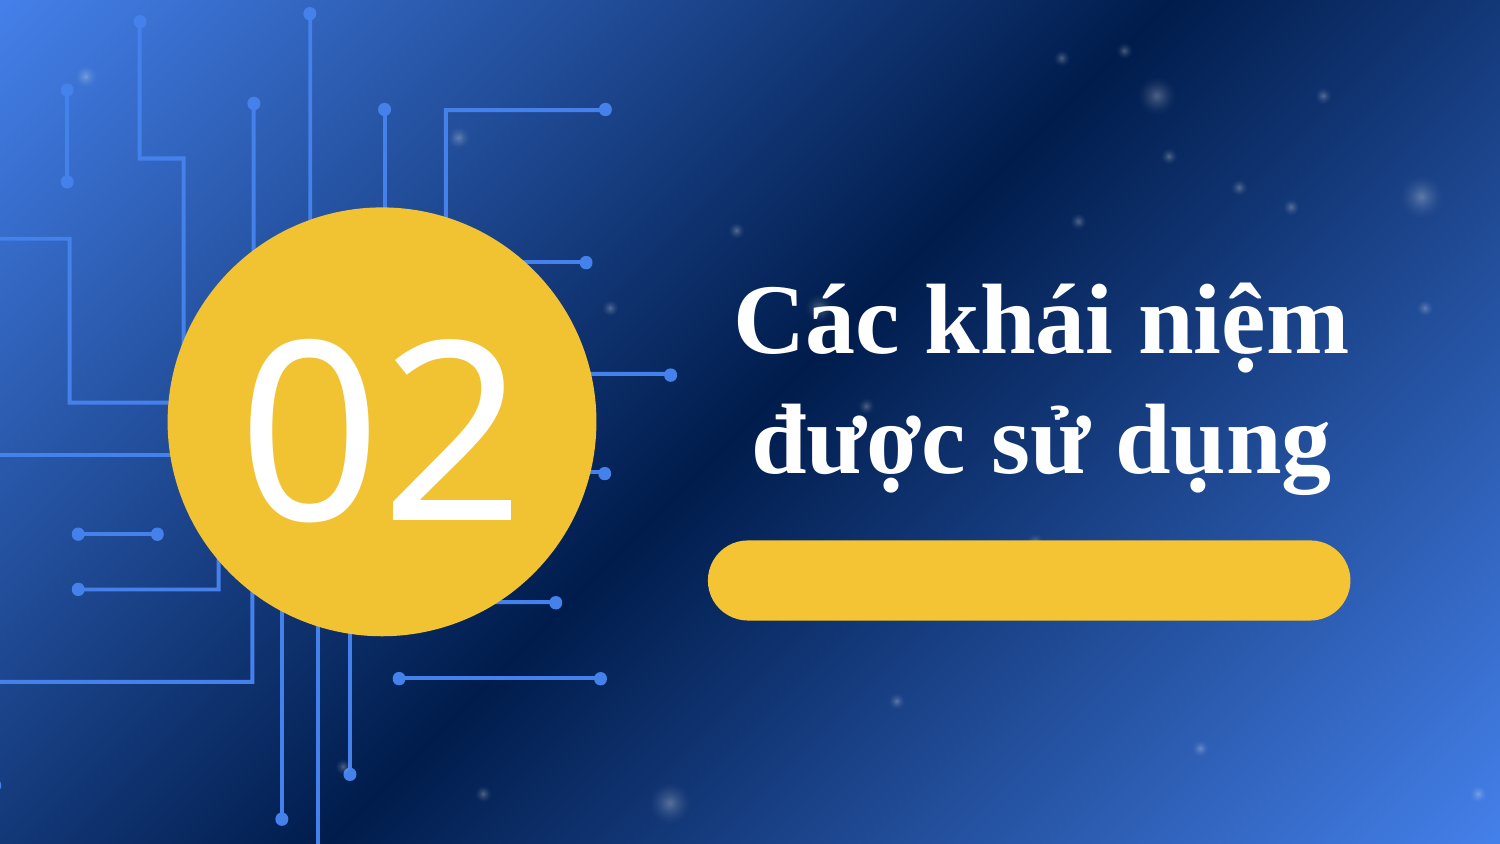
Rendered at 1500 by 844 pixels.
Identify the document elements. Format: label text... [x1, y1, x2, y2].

text_box [216, 207, 548, 286]
title Các khái niệm được sử dụng [680, 205, 1403, 541]
text_box [707, 541, 1351, 621]
text_box [213, 555, 551, 637]
title 02 [131, 286, 633, 555]
